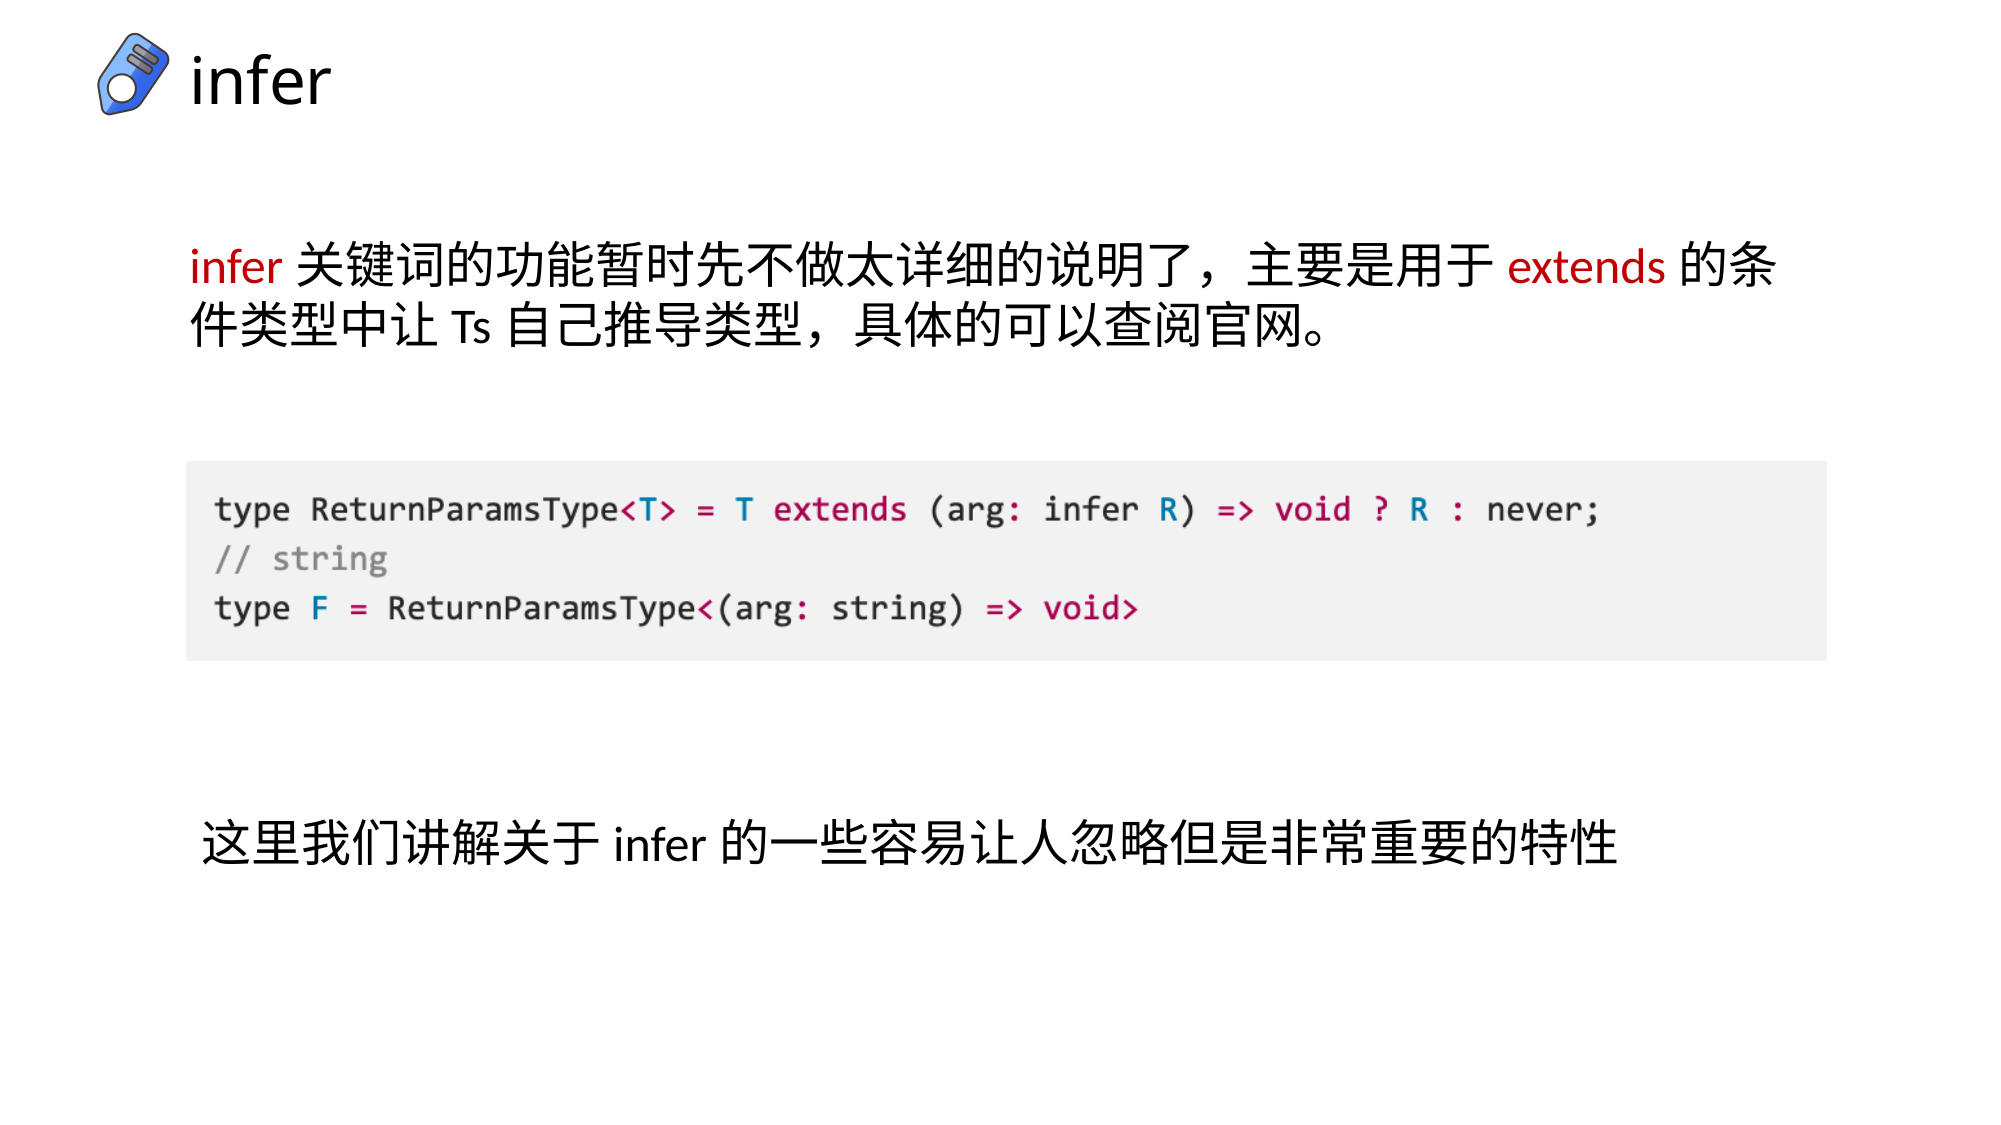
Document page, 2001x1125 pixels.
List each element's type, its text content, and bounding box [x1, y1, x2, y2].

text_box 这里我们讲解关于infer的一些容易让人忽略但是非常重要的特性 [186, 804, 1858, 879]
text_box infer关键词的功能暂时先不做太详细的说明了，主要是用于extends的条件类型中让Ts自己推导类型，具体的可以查阅官网。 [174, 225, 1826, 361]
title infer [174, 40, 378, 126]
picture [91, 32, 175, 116]
picture [186, 461, 1827, 661]
